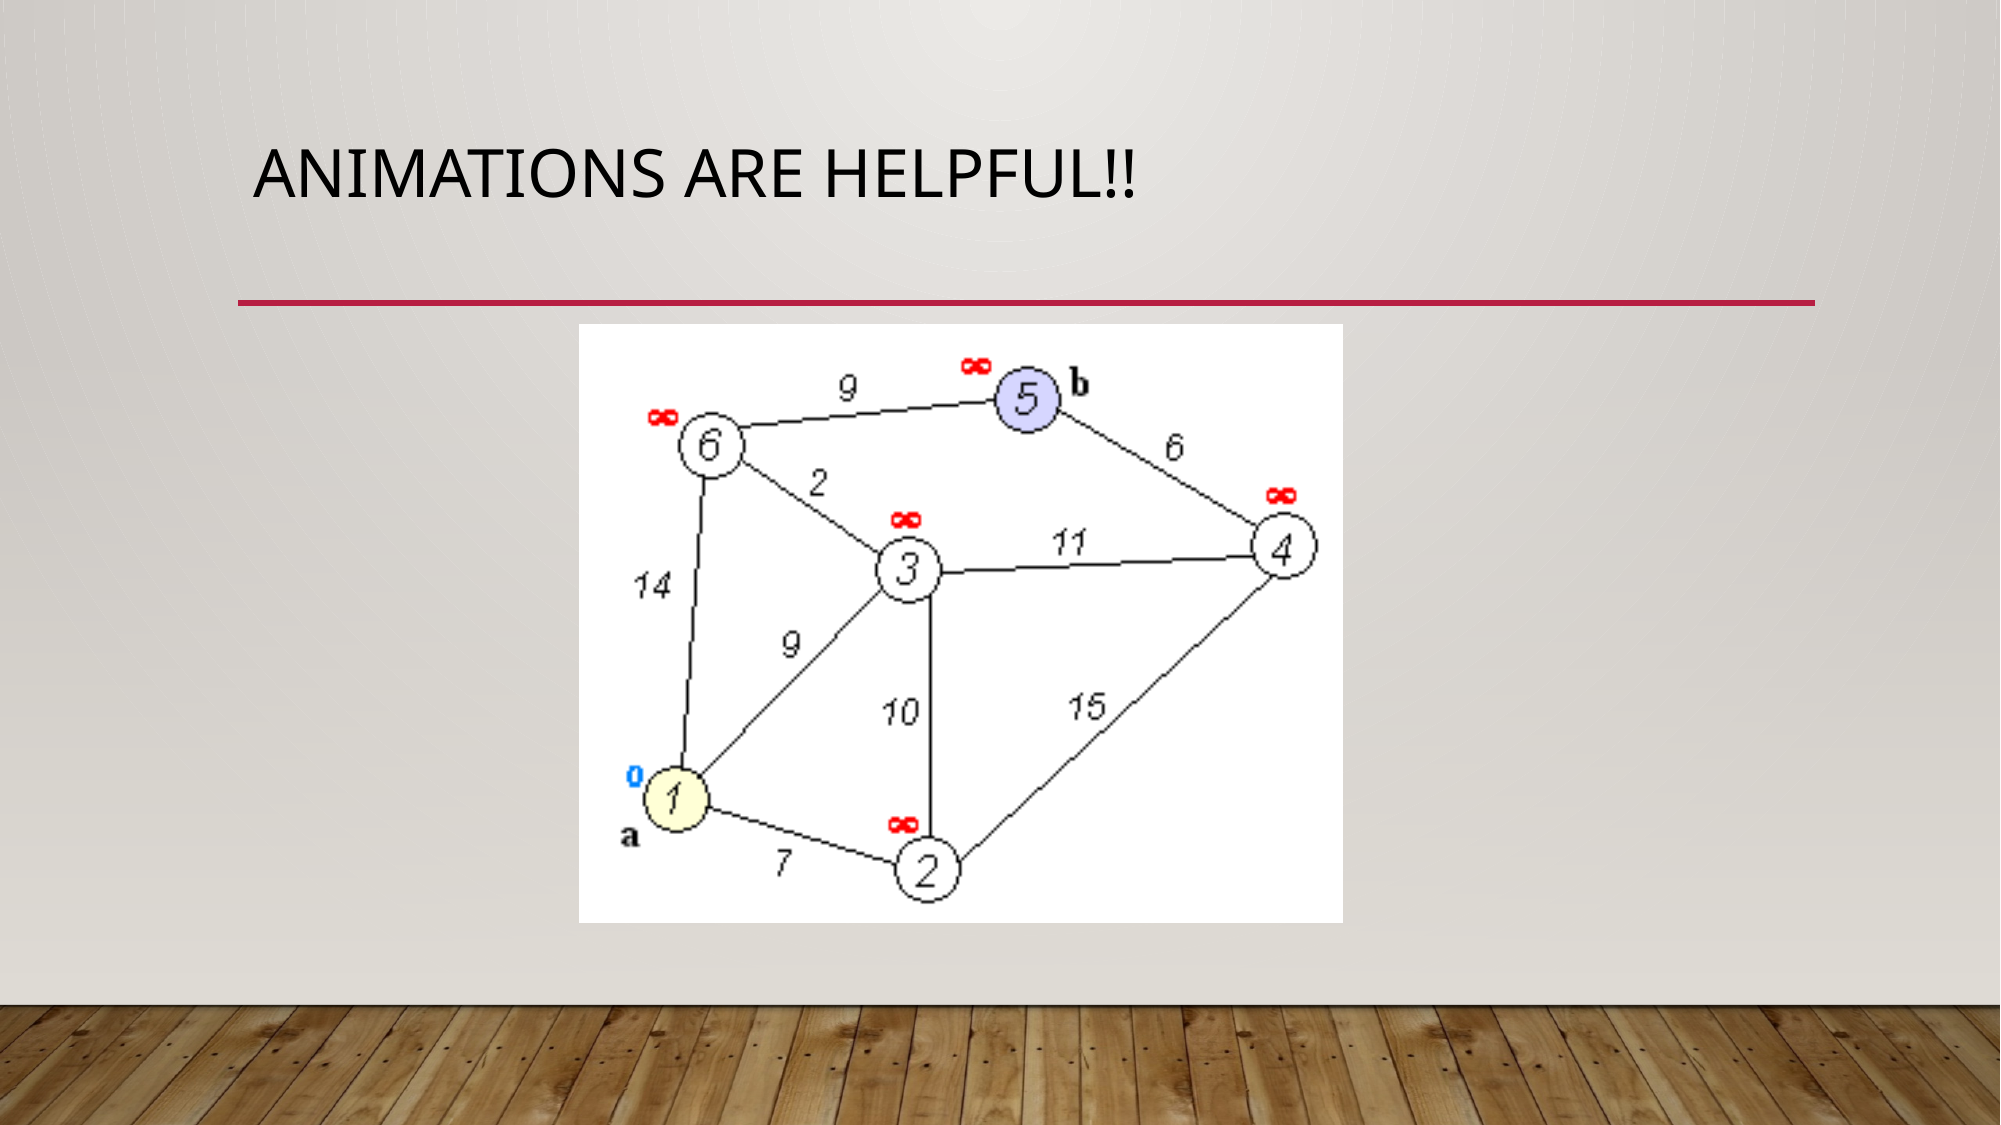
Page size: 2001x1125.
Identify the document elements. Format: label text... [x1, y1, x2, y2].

picture [0, 1005, 2000, 1125]
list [579, 324, 1343, 924]
title Animations are helpful!! [238, 131, 1814, 305]
